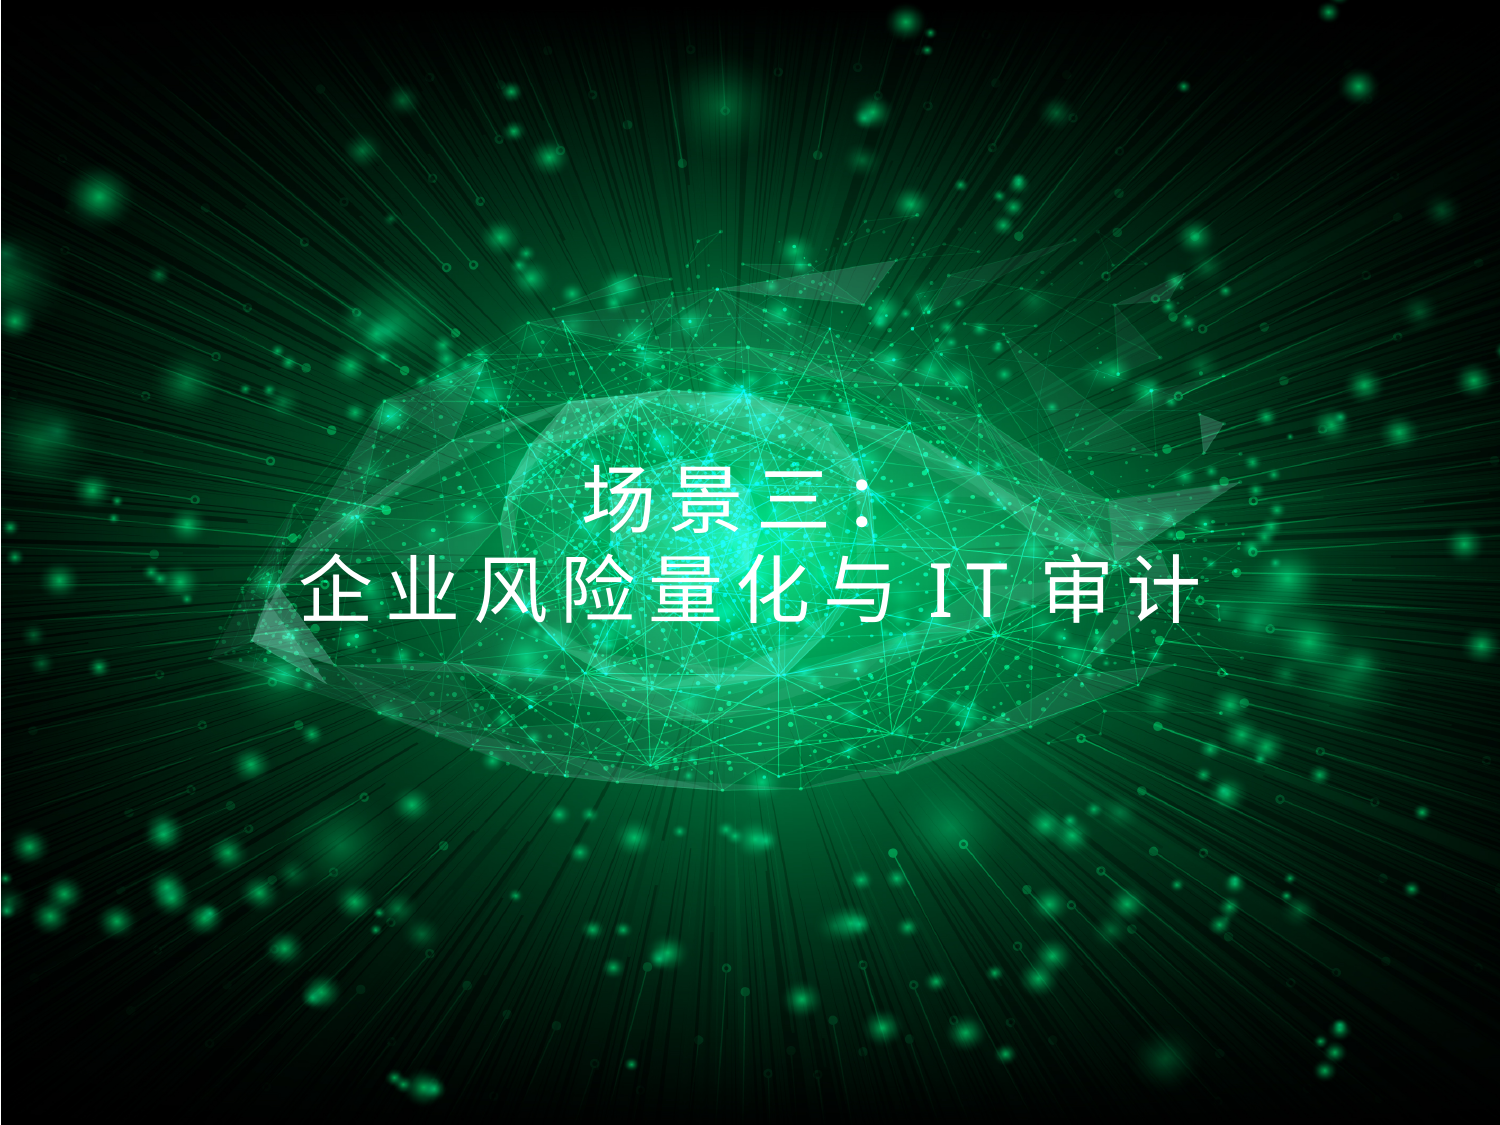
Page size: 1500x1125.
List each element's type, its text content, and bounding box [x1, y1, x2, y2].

picture [1, 641, 1500, 1125]
text_box 场景三： 企业风险量化与IT审计 [0, 445, 1500, 641]
picture [1, 0, 1500, 445]
